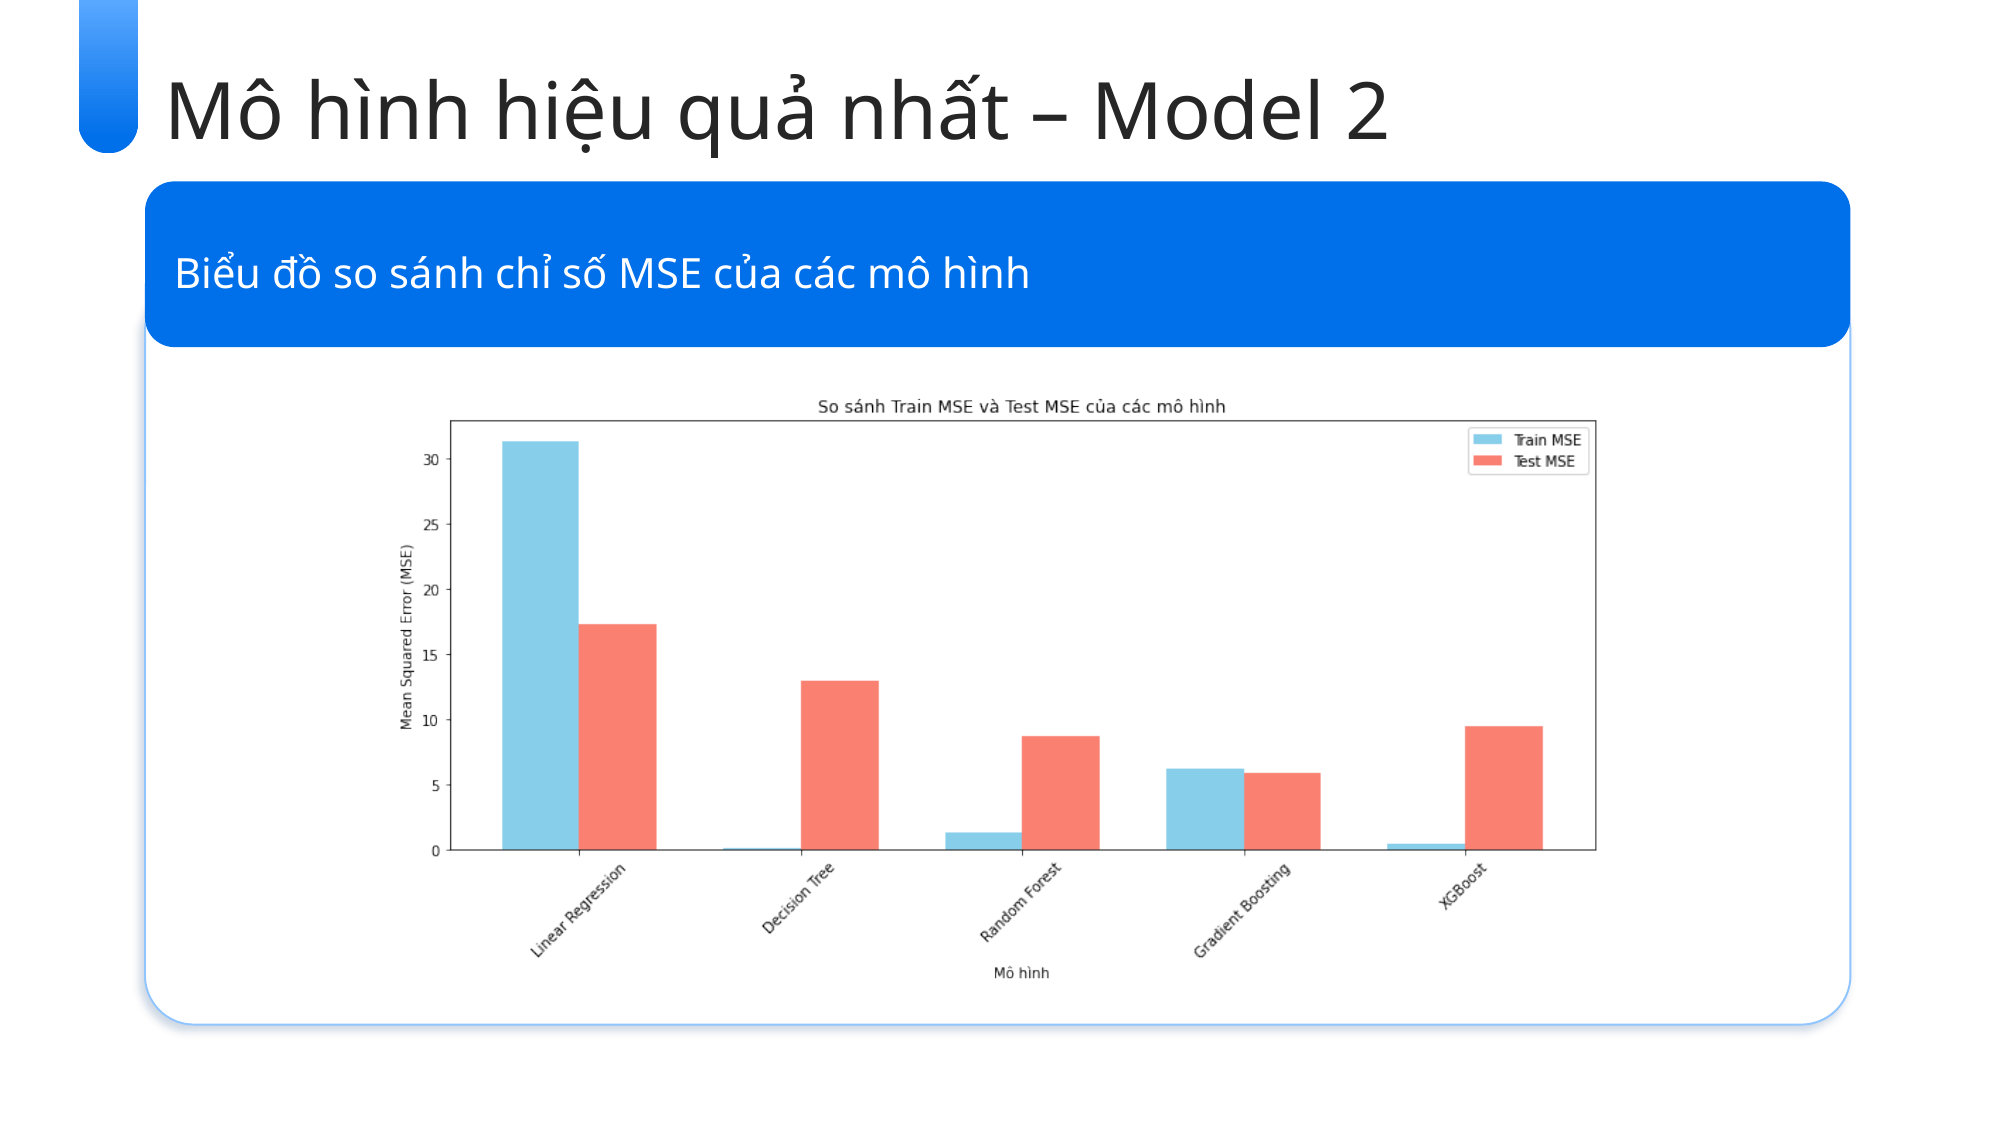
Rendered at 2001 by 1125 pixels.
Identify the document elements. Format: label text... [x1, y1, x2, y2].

text_box [78, 0, 138, 154]
text_box [144, 324, 1851, 1025]
text_box Biểu đồ so sánh chỉ số MSE của các mô hình [174, 195, 1798, 334]
text_box [144, 181, 1851, 348]
text_box Mô hình hiệu quả nhất – Model 2 [164, 67, 1890, 139]
picture [392, 389, 1604, 990]
